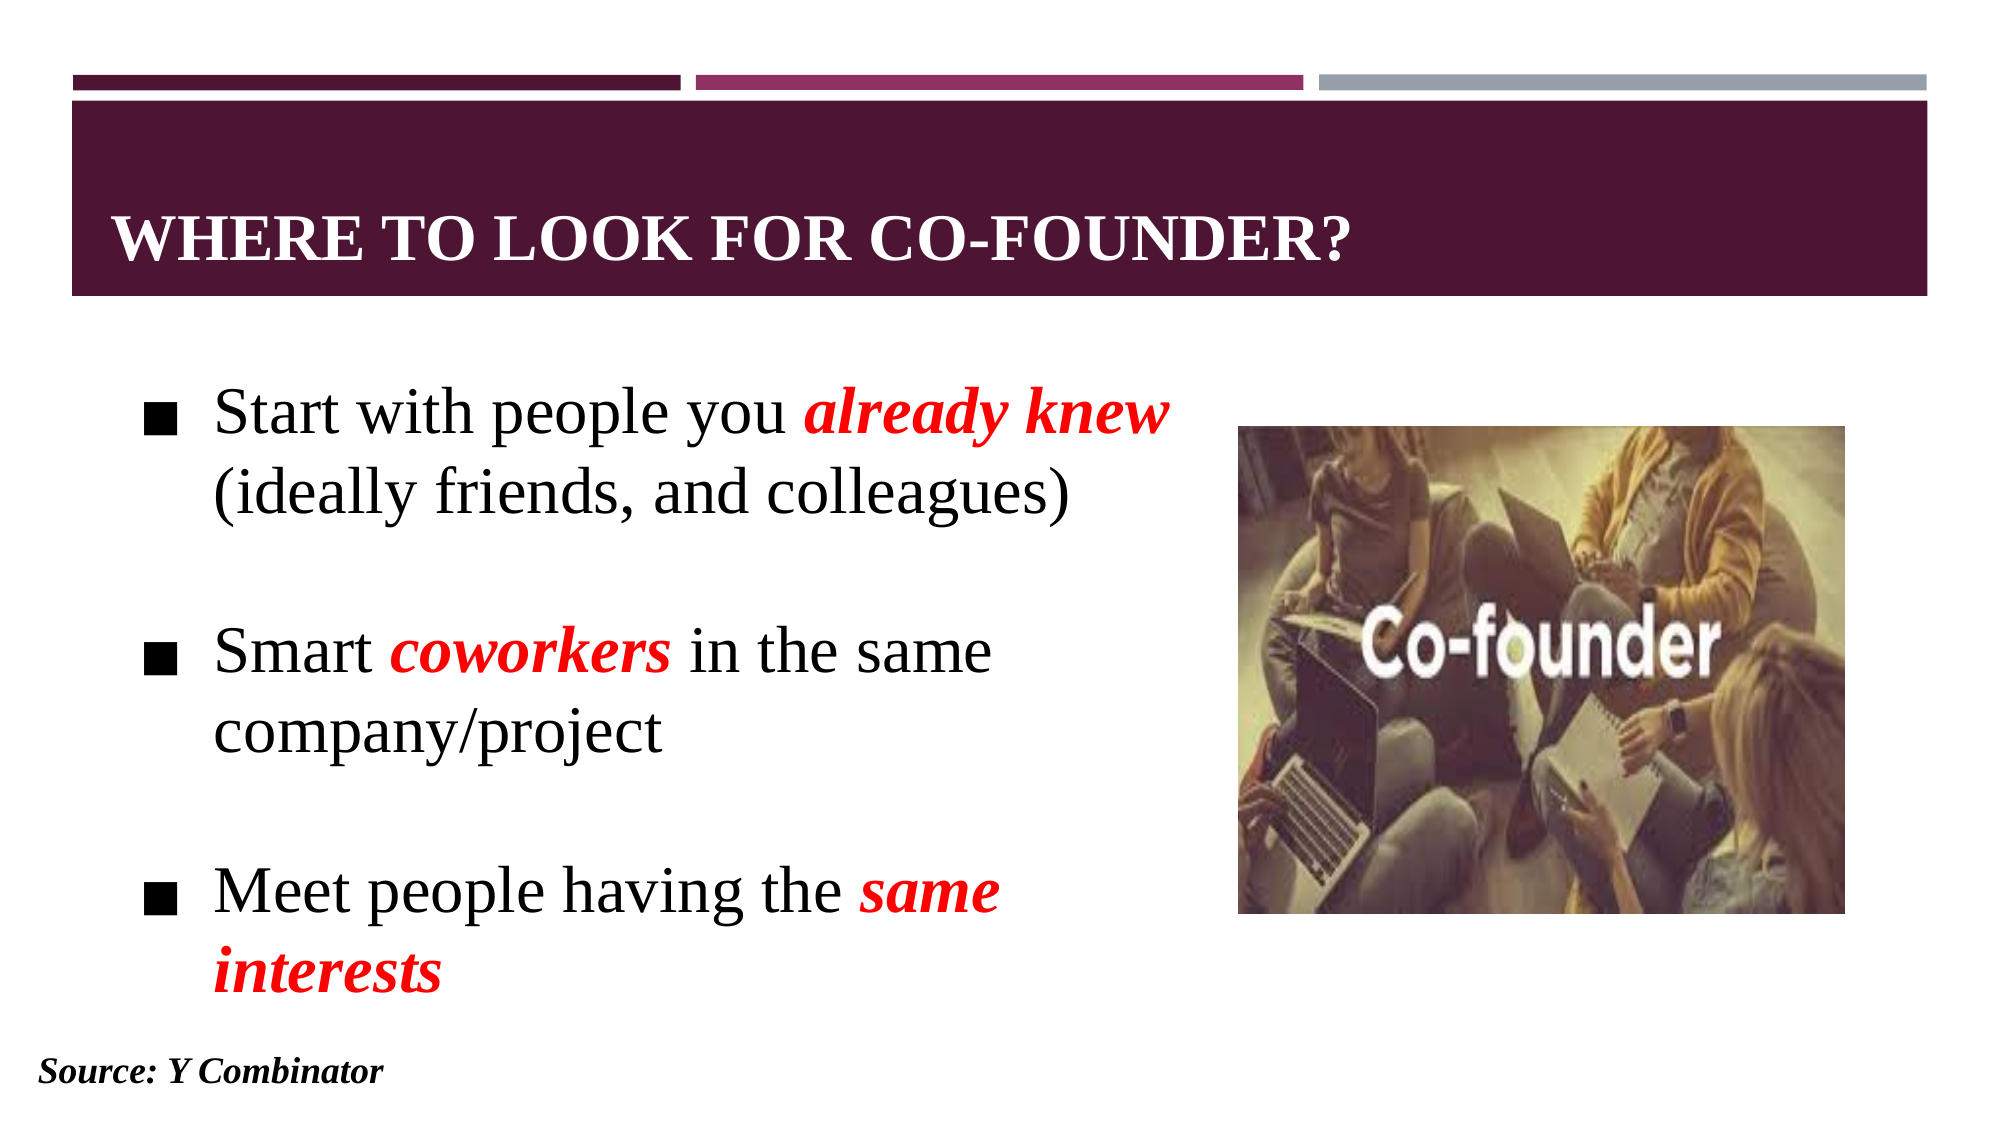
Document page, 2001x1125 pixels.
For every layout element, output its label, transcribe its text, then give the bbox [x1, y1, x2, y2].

picture [1238, 426, 1845, 914]
text_box Source: Y Combinator [22, 1038, 521, 1099]
text_box Start with people you already knew (ideally friends, and colleagues) Smart coworkers in the same company/project Meet people having the same interests [123, 358, 1200, 1014]
title WHERE TO LOOK FOR CO-FOUNDER? [95, 115, 1905, 282]
